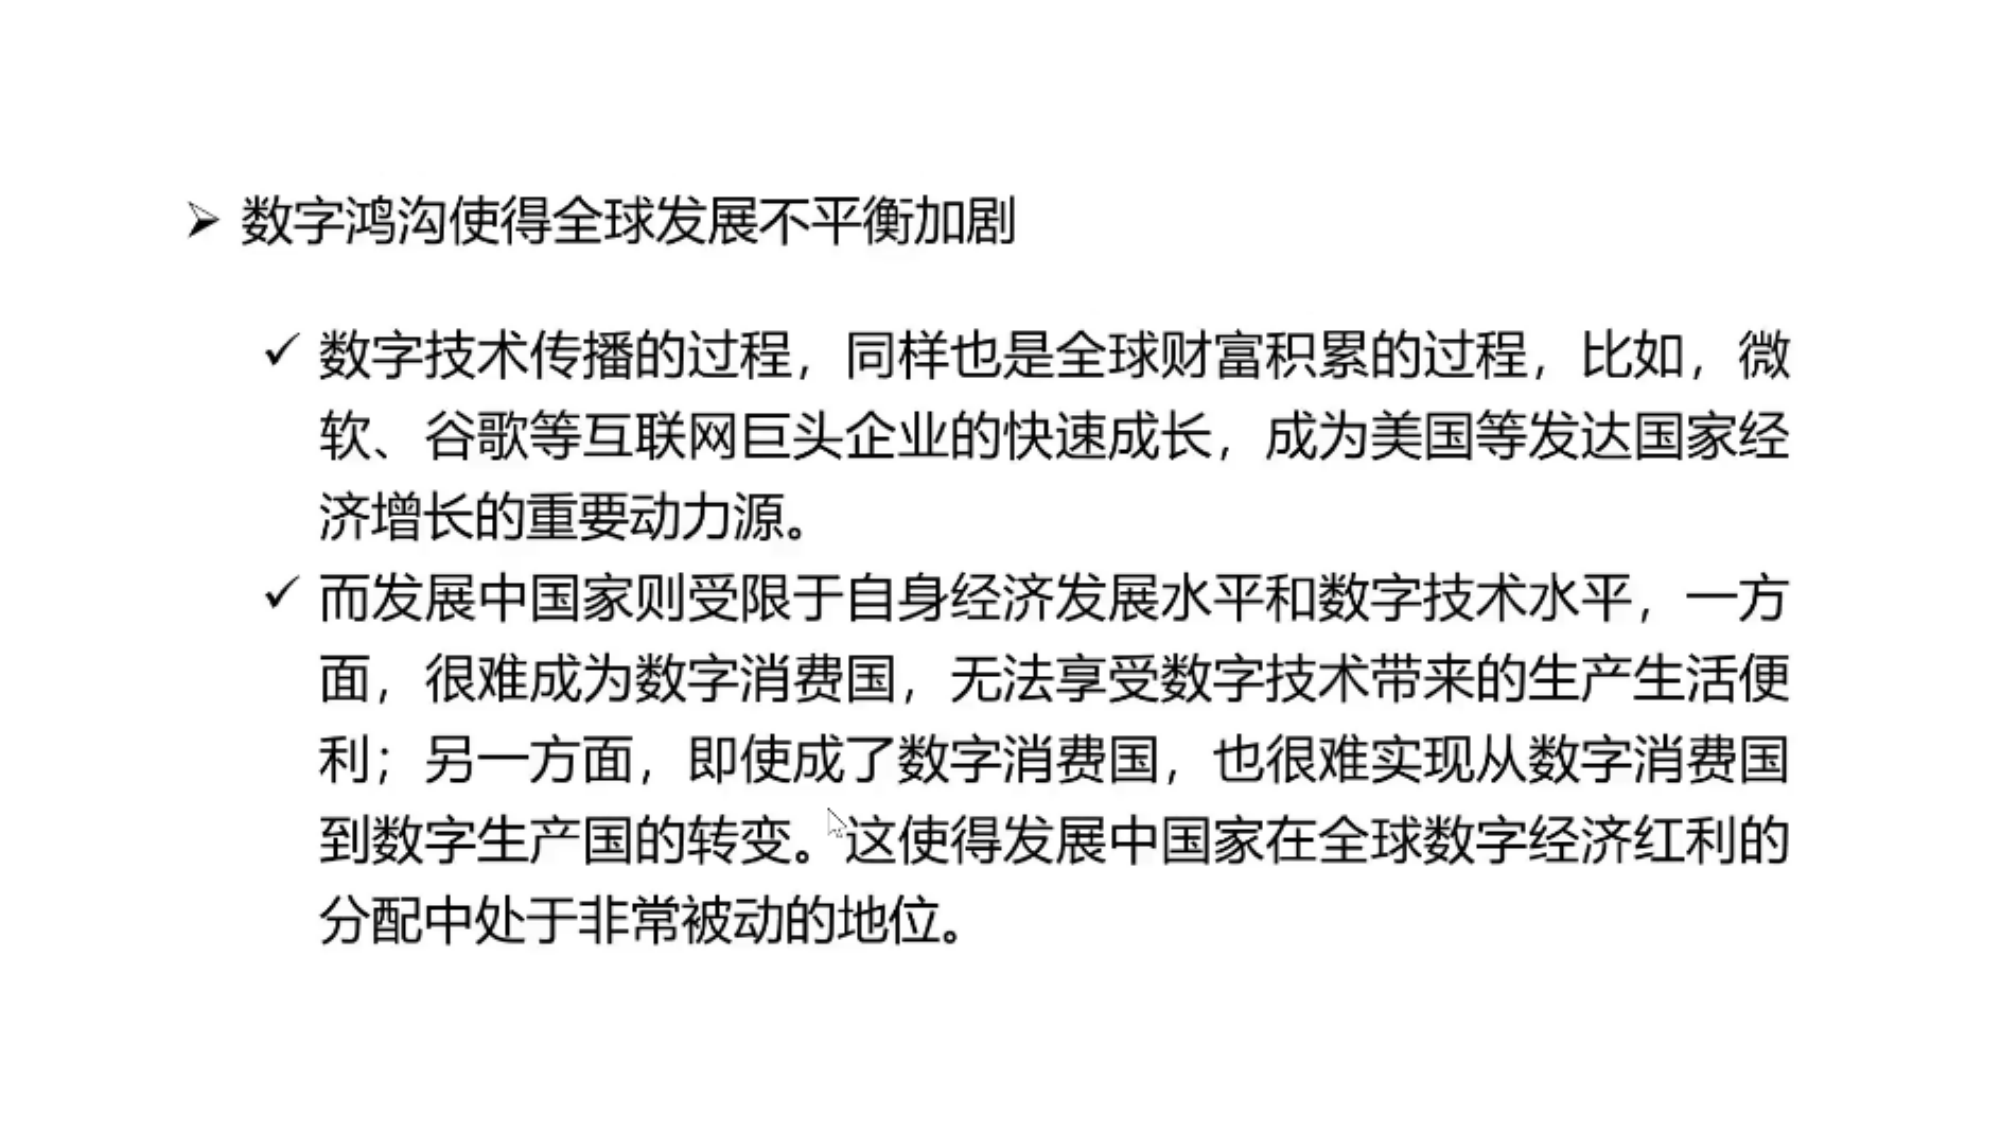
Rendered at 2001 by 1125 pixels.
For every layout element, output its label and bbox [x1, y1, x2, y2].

list [105, 117, 1895, 1008]
